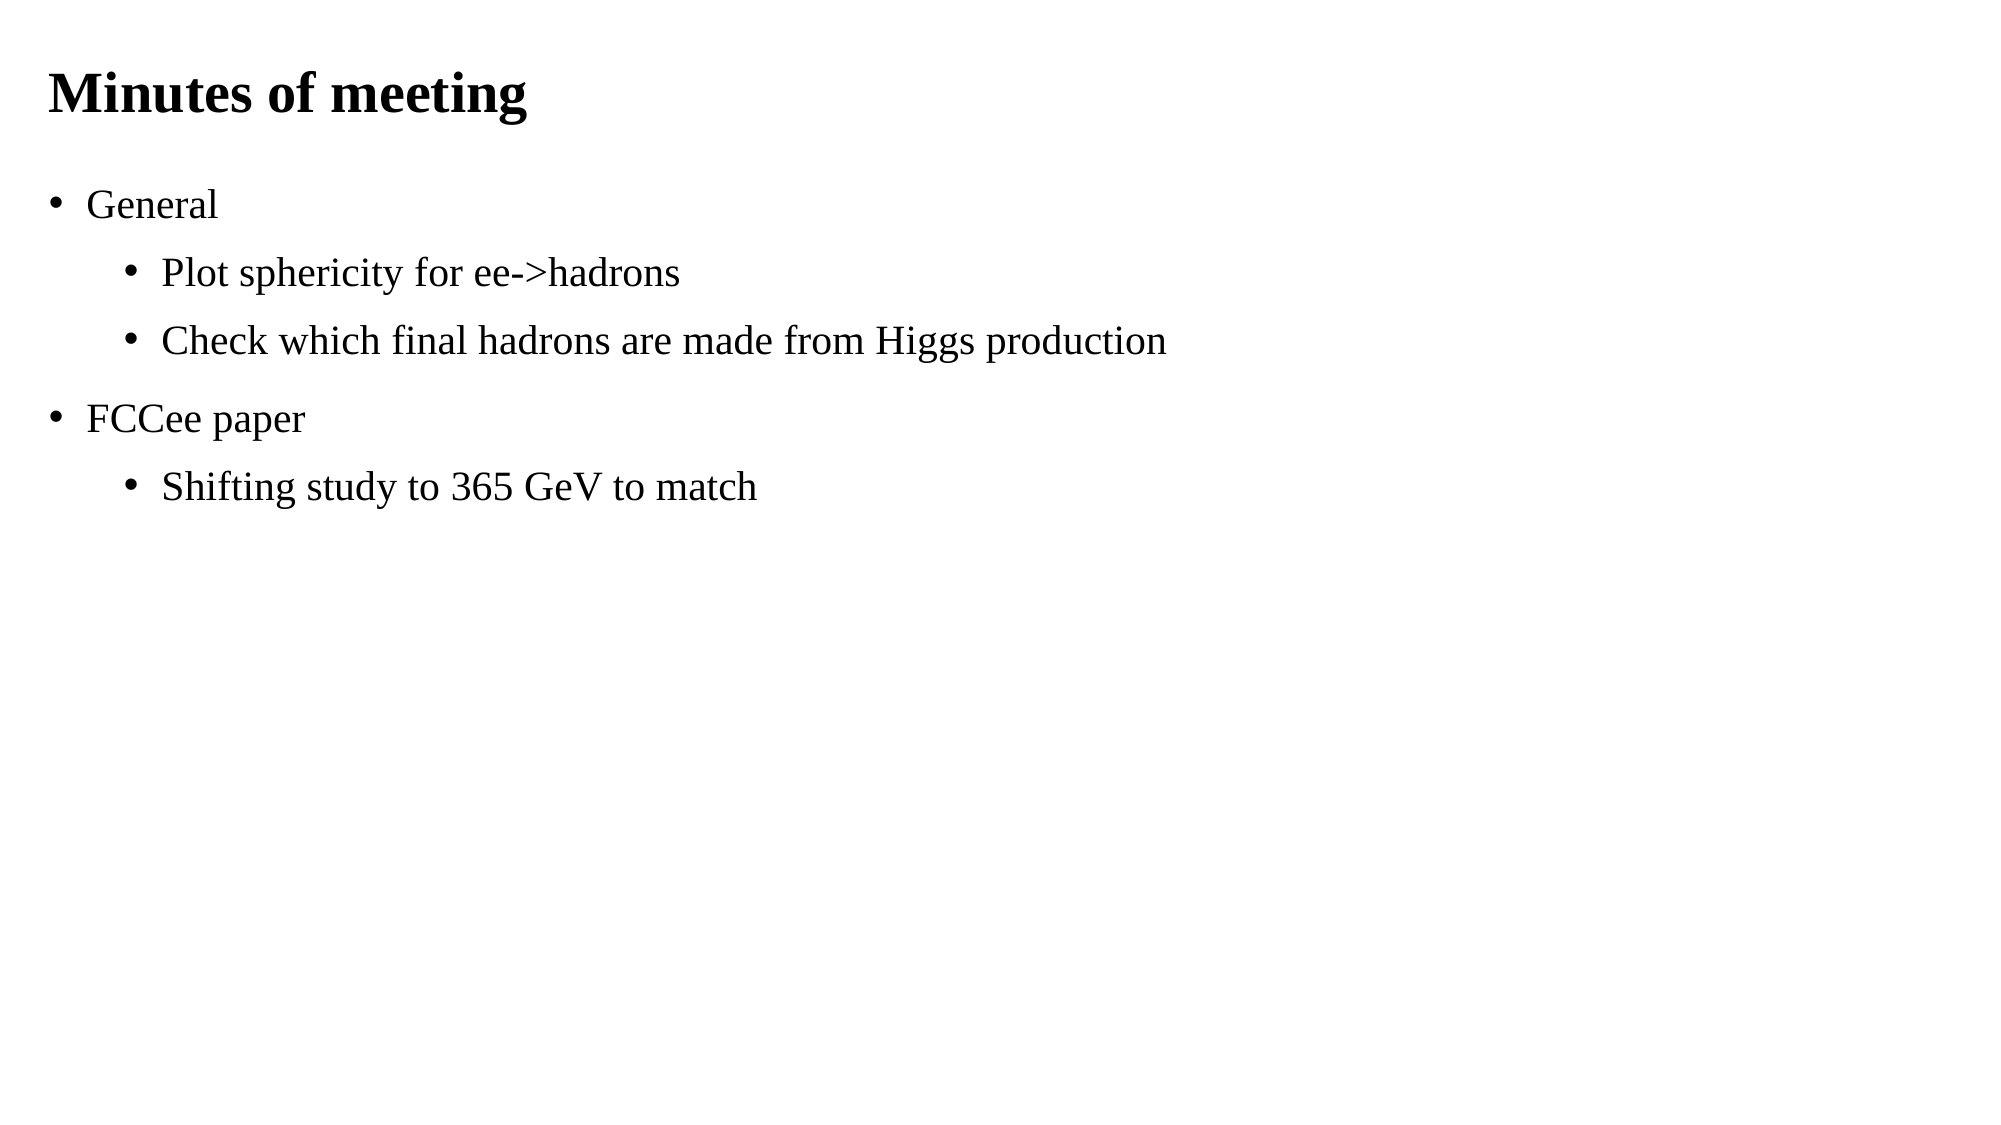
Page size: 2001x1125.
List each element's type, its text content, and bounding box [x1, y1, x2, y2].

title Minutes of meeting [33, 30, 1971, 157]
list General Plot sphericity for ee->hadrons Check which final hadrons are made from Higgs production FCCee paper Shifting study to 365 GeV to match [33, 174, 1971, 1089]
